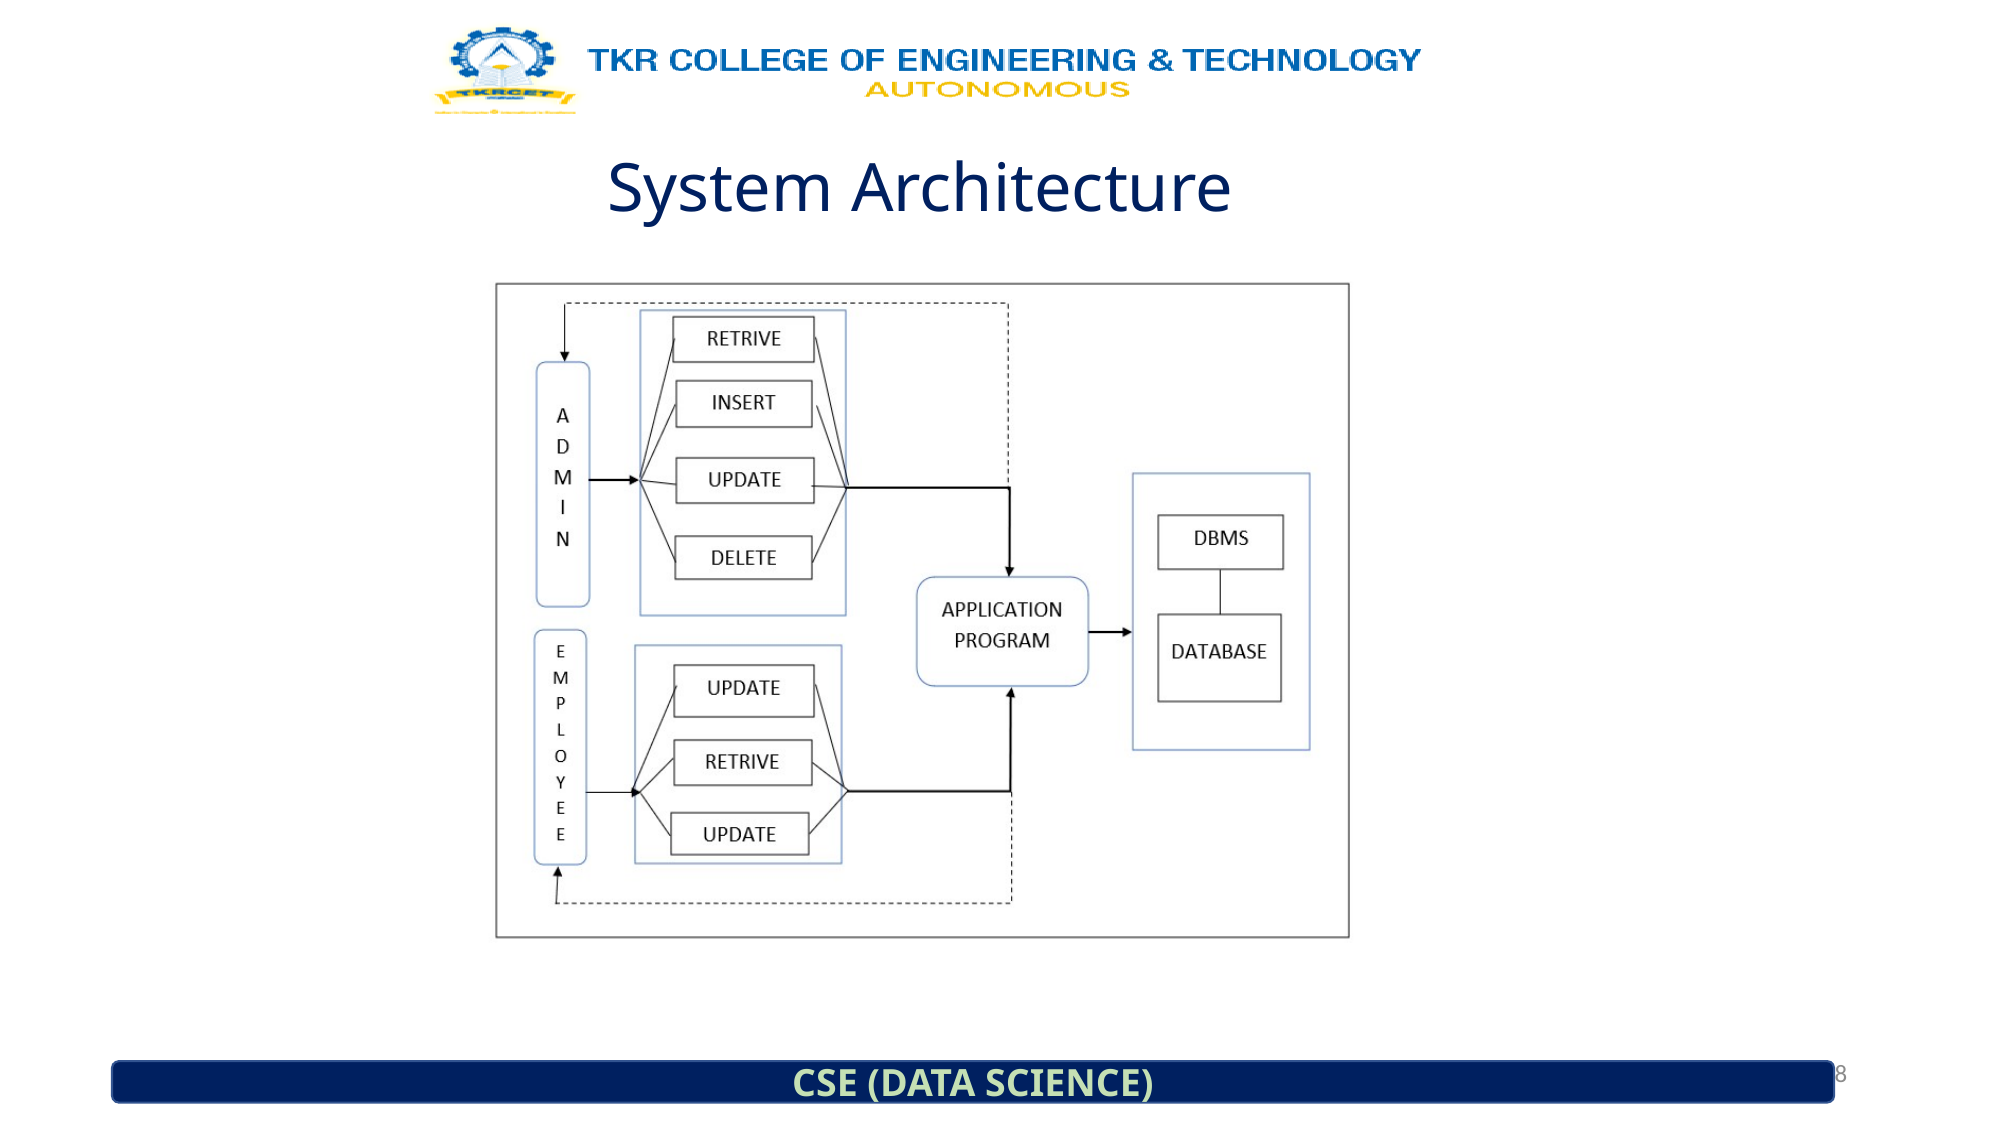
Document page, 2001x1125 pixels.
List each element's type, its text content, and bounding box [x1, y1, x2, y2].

picture [414, 18, 1442, 114]
title System Architecture [57, 119, 1783, 342]
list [472, 264, 1368, 955]
text_box CSE (DATA SCIENCE) [110, 1060, 1836, 1104]
slide_number 18 [1412, 1042, 1863, 1103]
